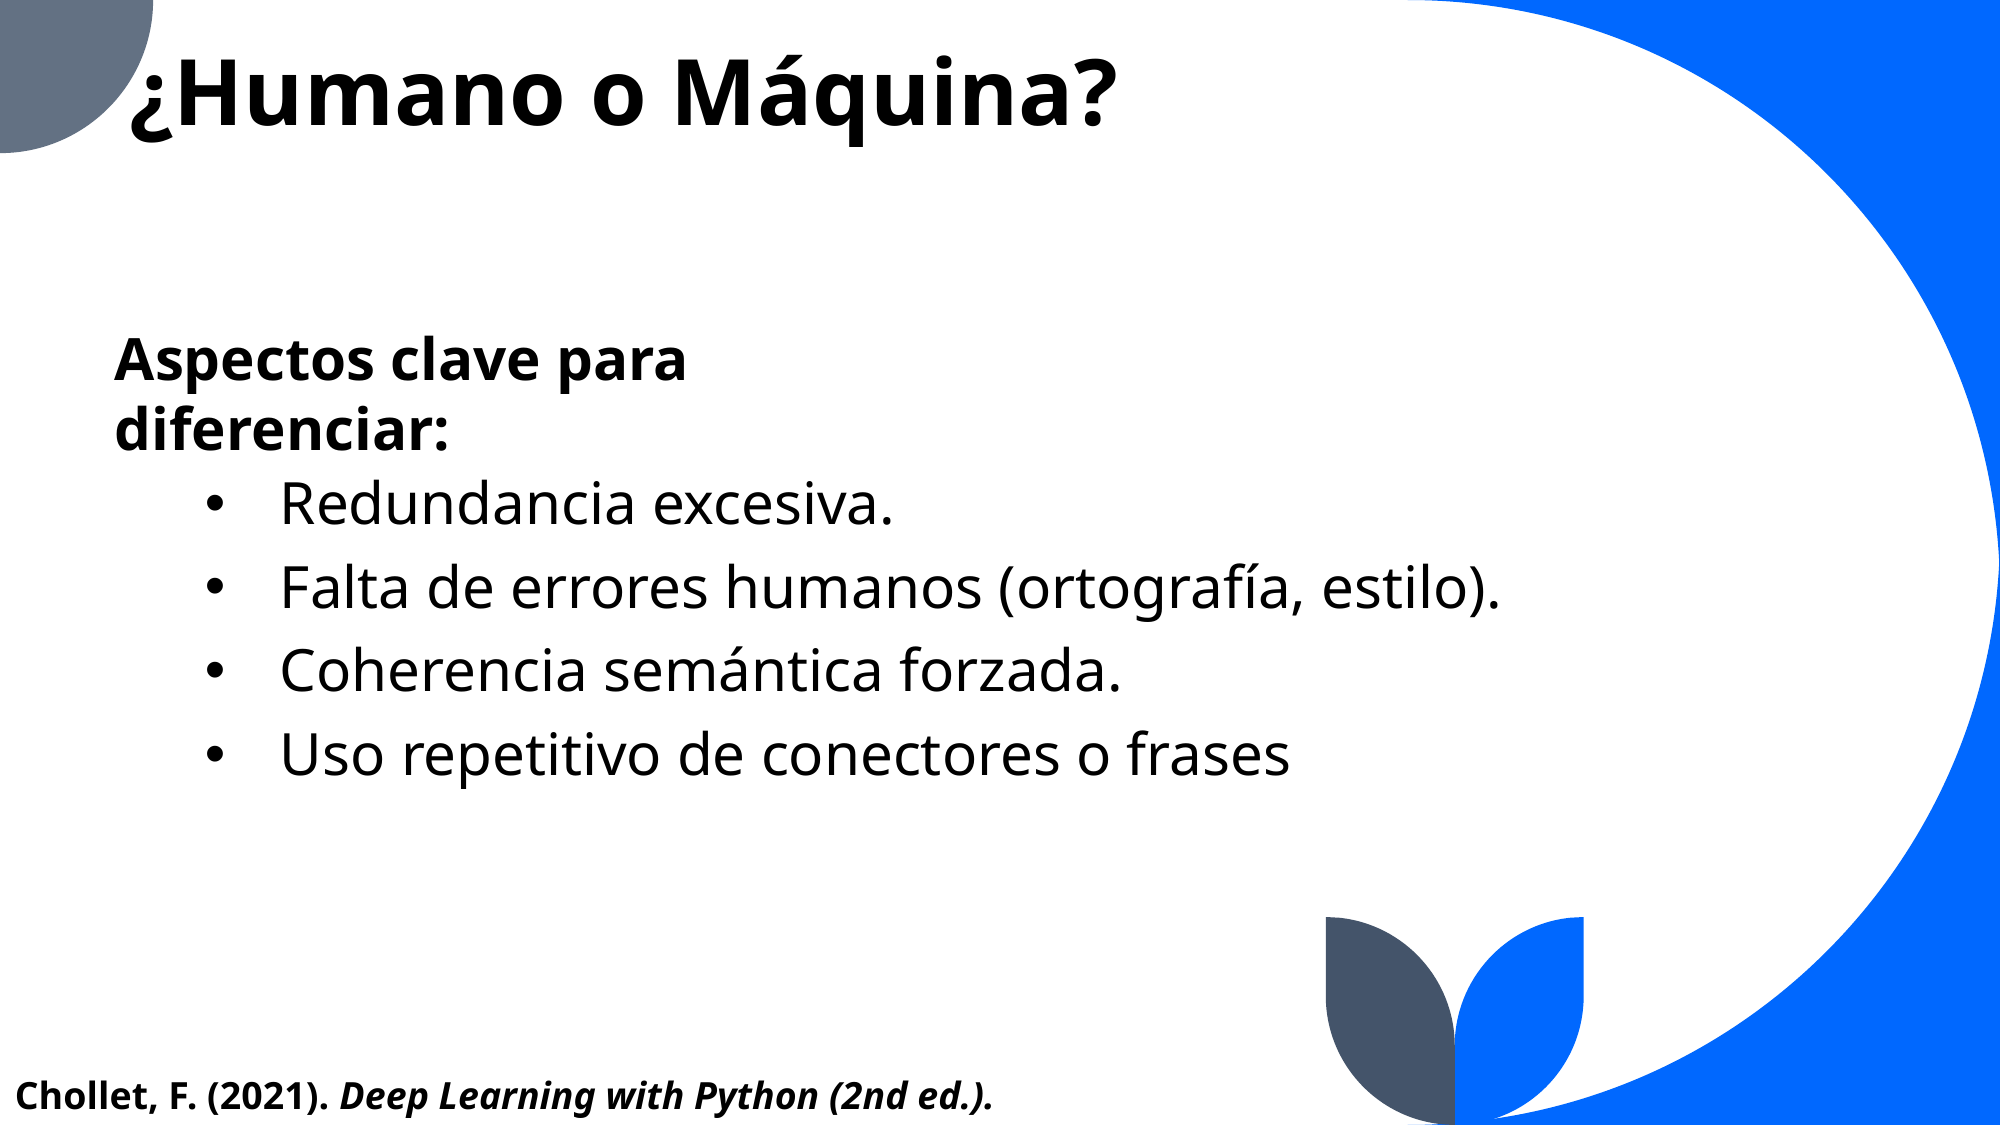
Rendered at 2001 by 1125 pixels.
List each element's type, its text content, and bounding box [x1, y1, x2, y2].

text_box Aspectos clave para diferenciar: [100, 314, 993, 470]
title ¿Humano o Máquina? [114, 49, 1191, 151]
list Redundancia excesiva. Falta de errores humanos (ortografía, estilo). Coherencia semántica forzada. Uso repetitivo de conectores o frases [190, 466, 1795, 1019]
text_box Chollet, F. (2021). Deep Learning with Python (2nd ed.). [0, 1064, 1512, 1125]
